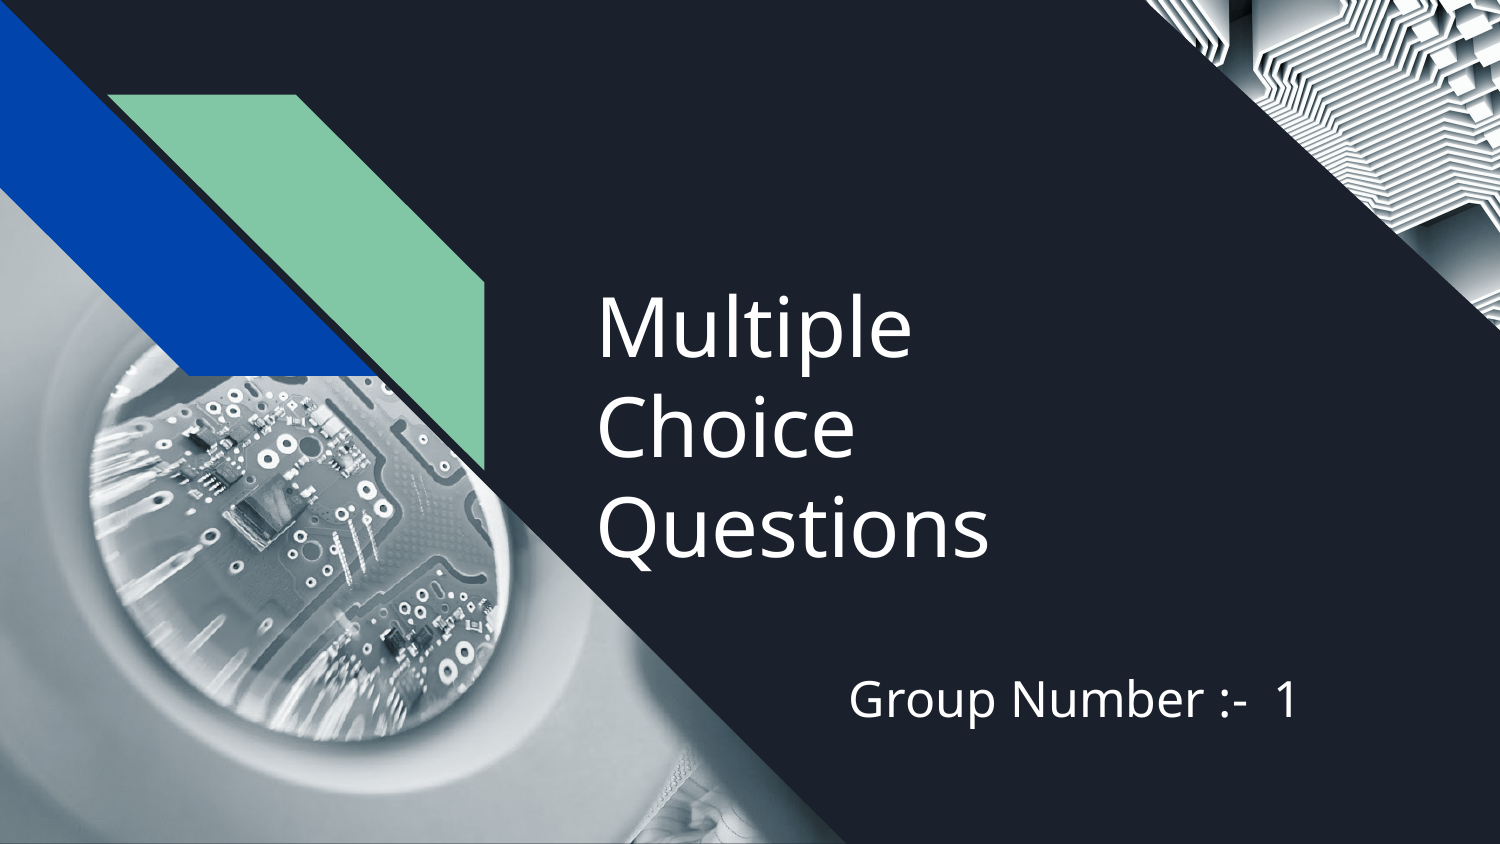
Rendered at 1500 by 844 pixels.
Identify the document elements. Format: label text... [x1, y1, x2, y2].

picture [0, 189, 847, 844]
picture [1144, 0, 1500, 331]
title Multiple Choice Questions [580, 258, 1404, 518]
subtitle Group Number :- 1 [833, 643, 1404, 727]
